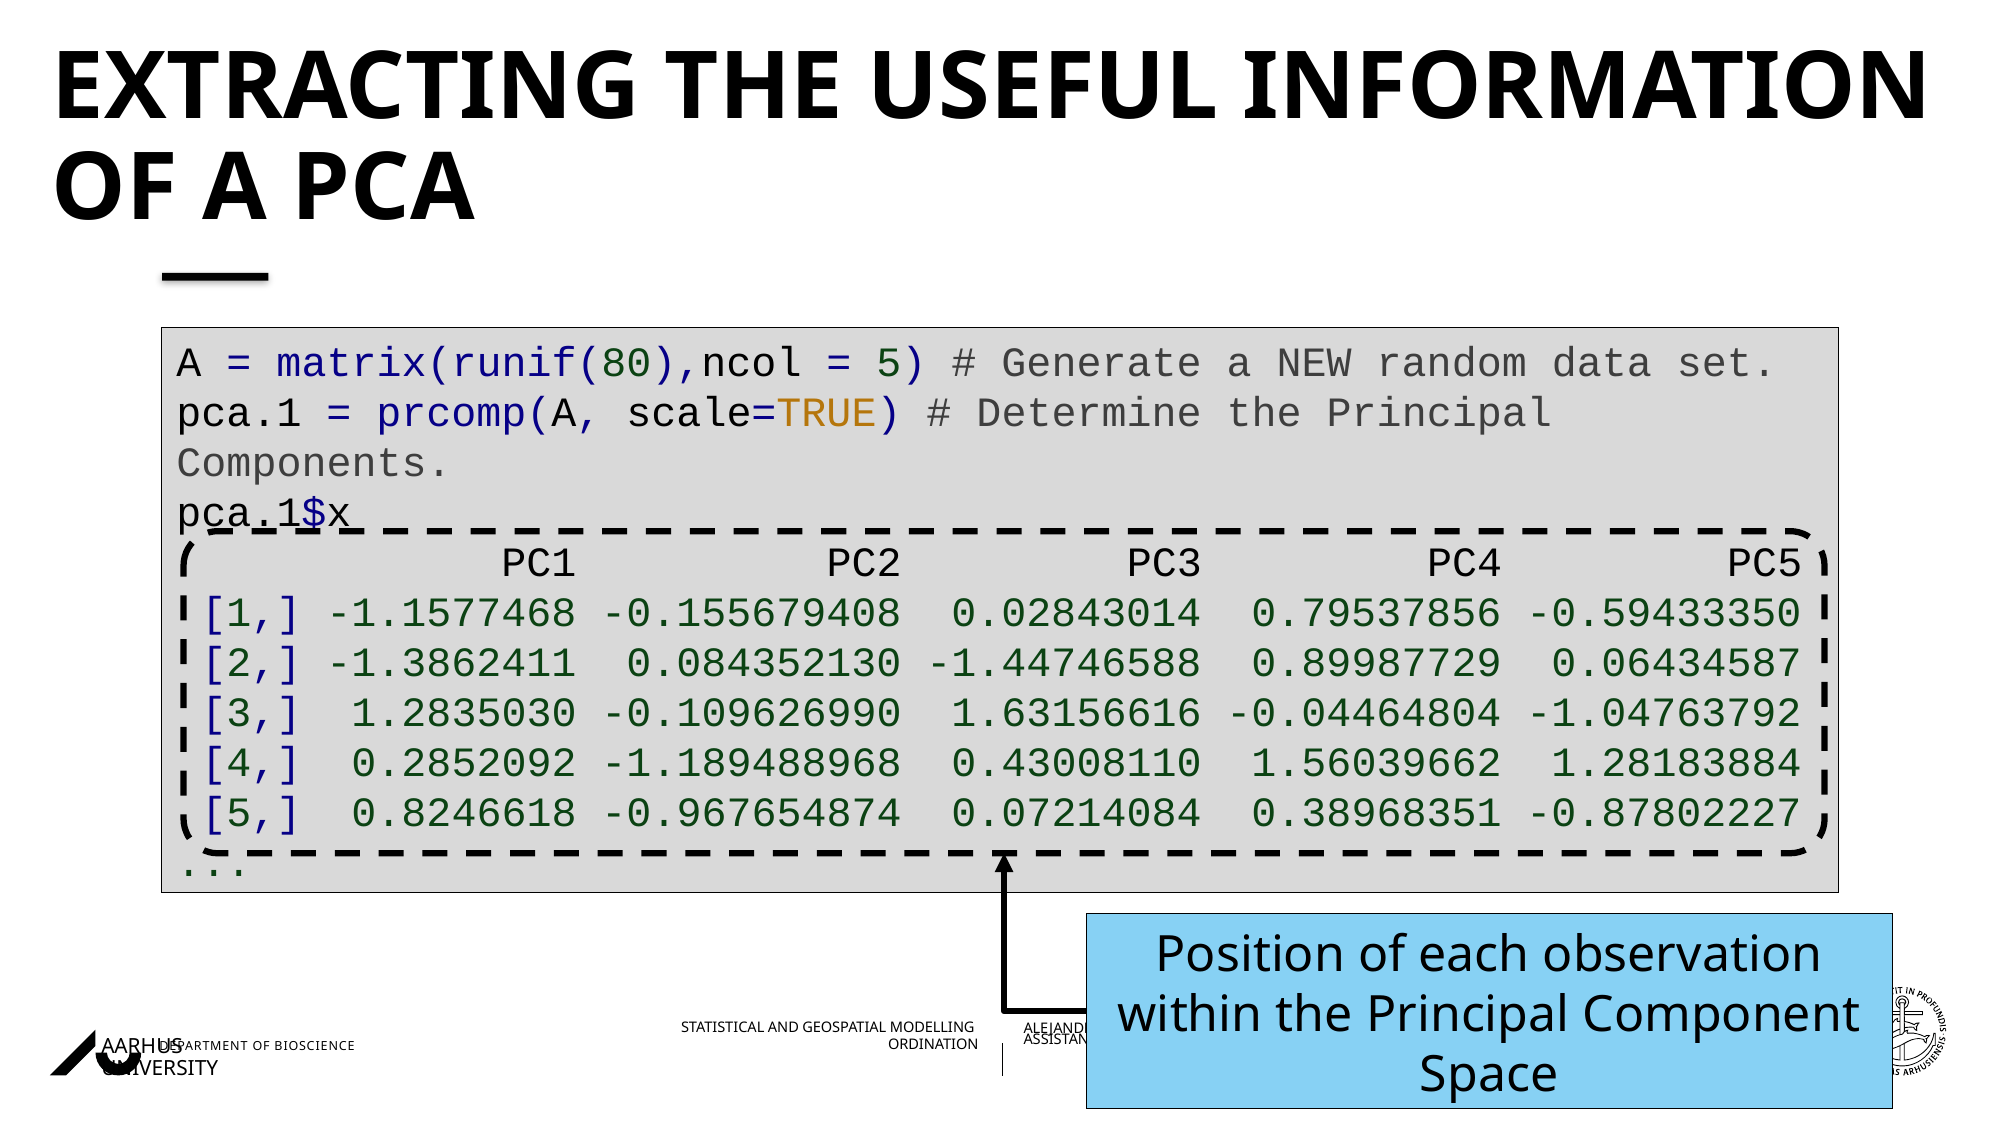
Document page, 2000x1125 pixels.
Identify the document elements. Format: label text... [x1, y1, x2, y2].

title Extracting the useful information of a PCA [51, 24, 1948, 240]
text_box A = matrix(runif(80),ncol = 5) # Generate a NEW random data set. pca.1 = prcomp(A, scale=TRUE) # Determine the Principal Components. pca.1$x PC1 PC2 PC3 PC4 PC5 [1,] -1.1577468 -0.155679408 0.02843014 0.79537856 -0.59433350 [2,] -1.3862411 0.084352130 -1.44746588 0.89987729 0.06434587 [3,] 1.2835030 -0.109626990 1.63156616 -0.04464804 -1.04763792 [4,] 0.2852092 -1.189488968 0.43008110 1.56039662 1.28183884 [5,] 0.8246618 -0.967654874 0.07214084 0.38968351 -0.87802227 ... [161, 327, 1839, 893]
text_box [183, 530, 1893, 1051]
